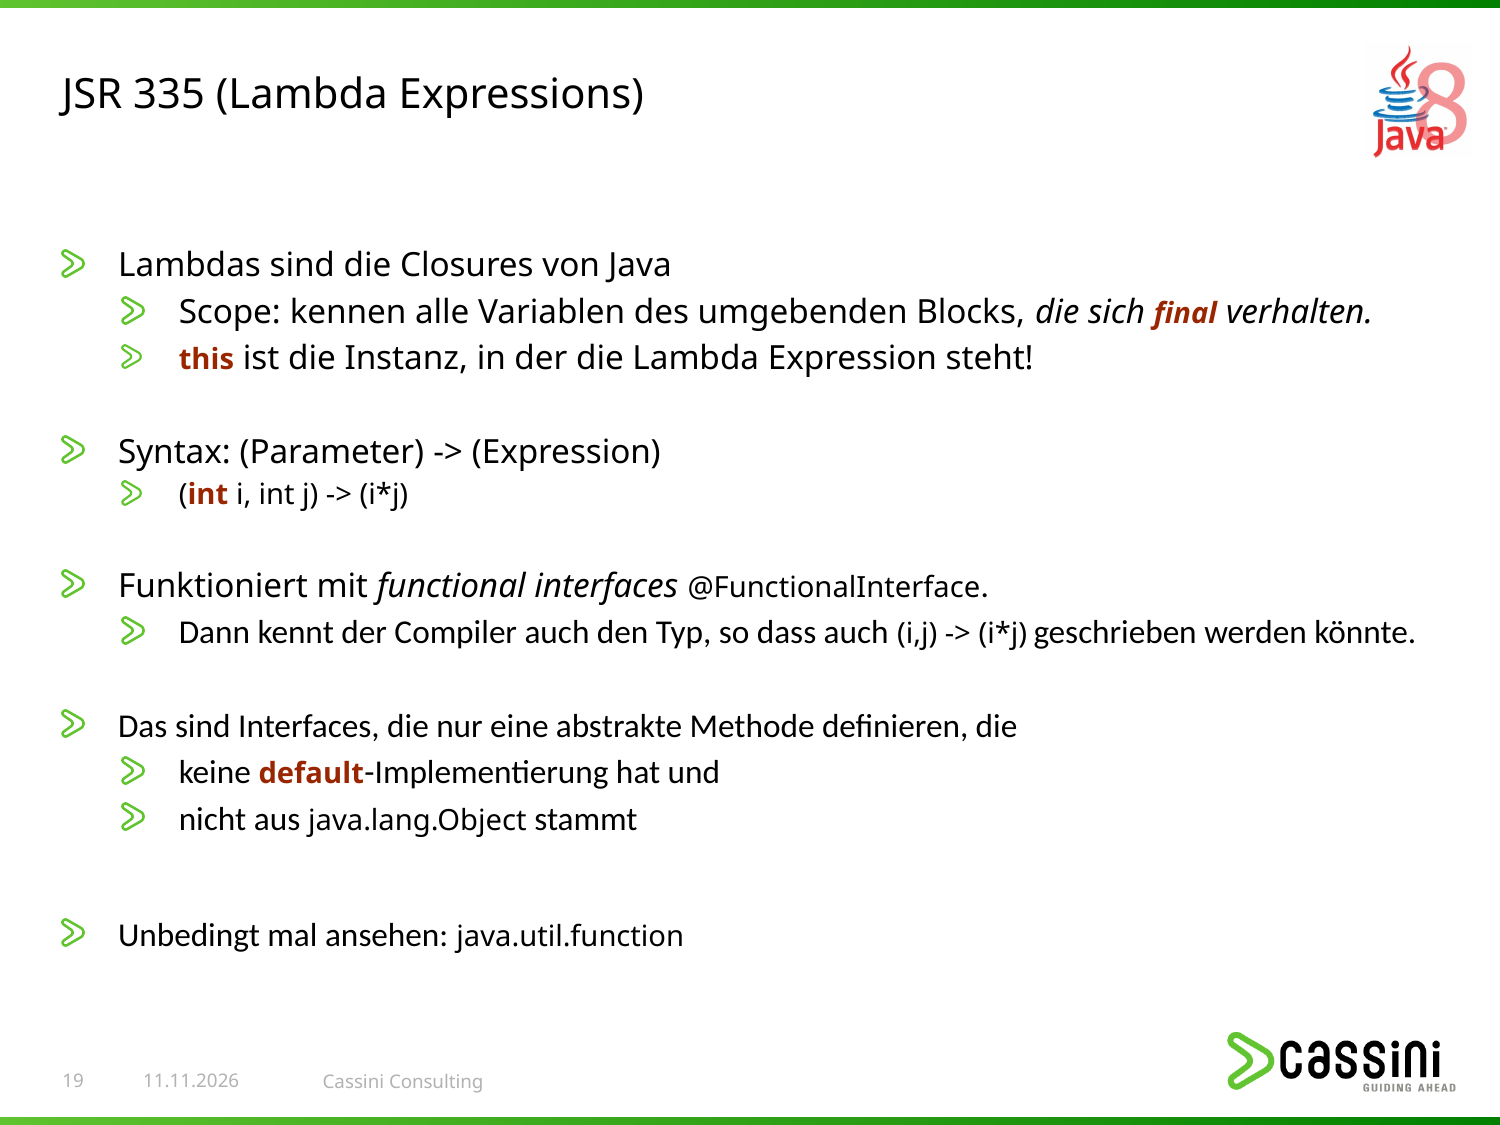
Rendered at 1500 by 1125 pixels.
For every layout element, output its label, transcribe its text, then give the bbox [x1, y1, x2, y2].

picture [121, 480, 146, 506]
picture [121, 344, 146, 369]
picture [121, 296, 150, 325]
picture [61, 569, 90, 598]
picture [1225, 1031, 1457, 1092]
slide_number 19 [47, 1060, 128, 1103]
picture [121, 616, 150, 645]
picture [61, 249, 90, 278]
title JSR 335 (Lambda Expressions) [47, 59, 1321, 190]
picture [61, 435, 90, 464]
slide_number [128, 1060, 307, 1103]
picture [61, 918, 90, 947]
list Lambdas sind die Closures von Java Scope: kennen alle Variablen des umgebenden Blocks, die sich final verhalten. this ist die Instanz, in der die Lambda Expression steht! Syntax: (Parameter) -> (Expression) (int i, int j) -> (i*j) Funktioniert mit functional interfaces @FunctionalInterface. Dann kennt der Compiler auch den Typ, so dass auch (i,j) -> (i*j) geschrieben werden könnte. Das sind Interfaces, die nur eine abstrakte Methode definieren, die keine default-Implementierung hat und nicht aus java.lang.Object stammt Unbedingt mal ansehen: java.util.function [46, 236, 1439, 985]
picture [121, 756, 150, 785]
picture [1364, 42, 1473, 158]
picture [61, 709, 90, 738]
picture [121, 802, 150, 831]
footer Cassini Consulting [307, 1060, 1041, 1103]
